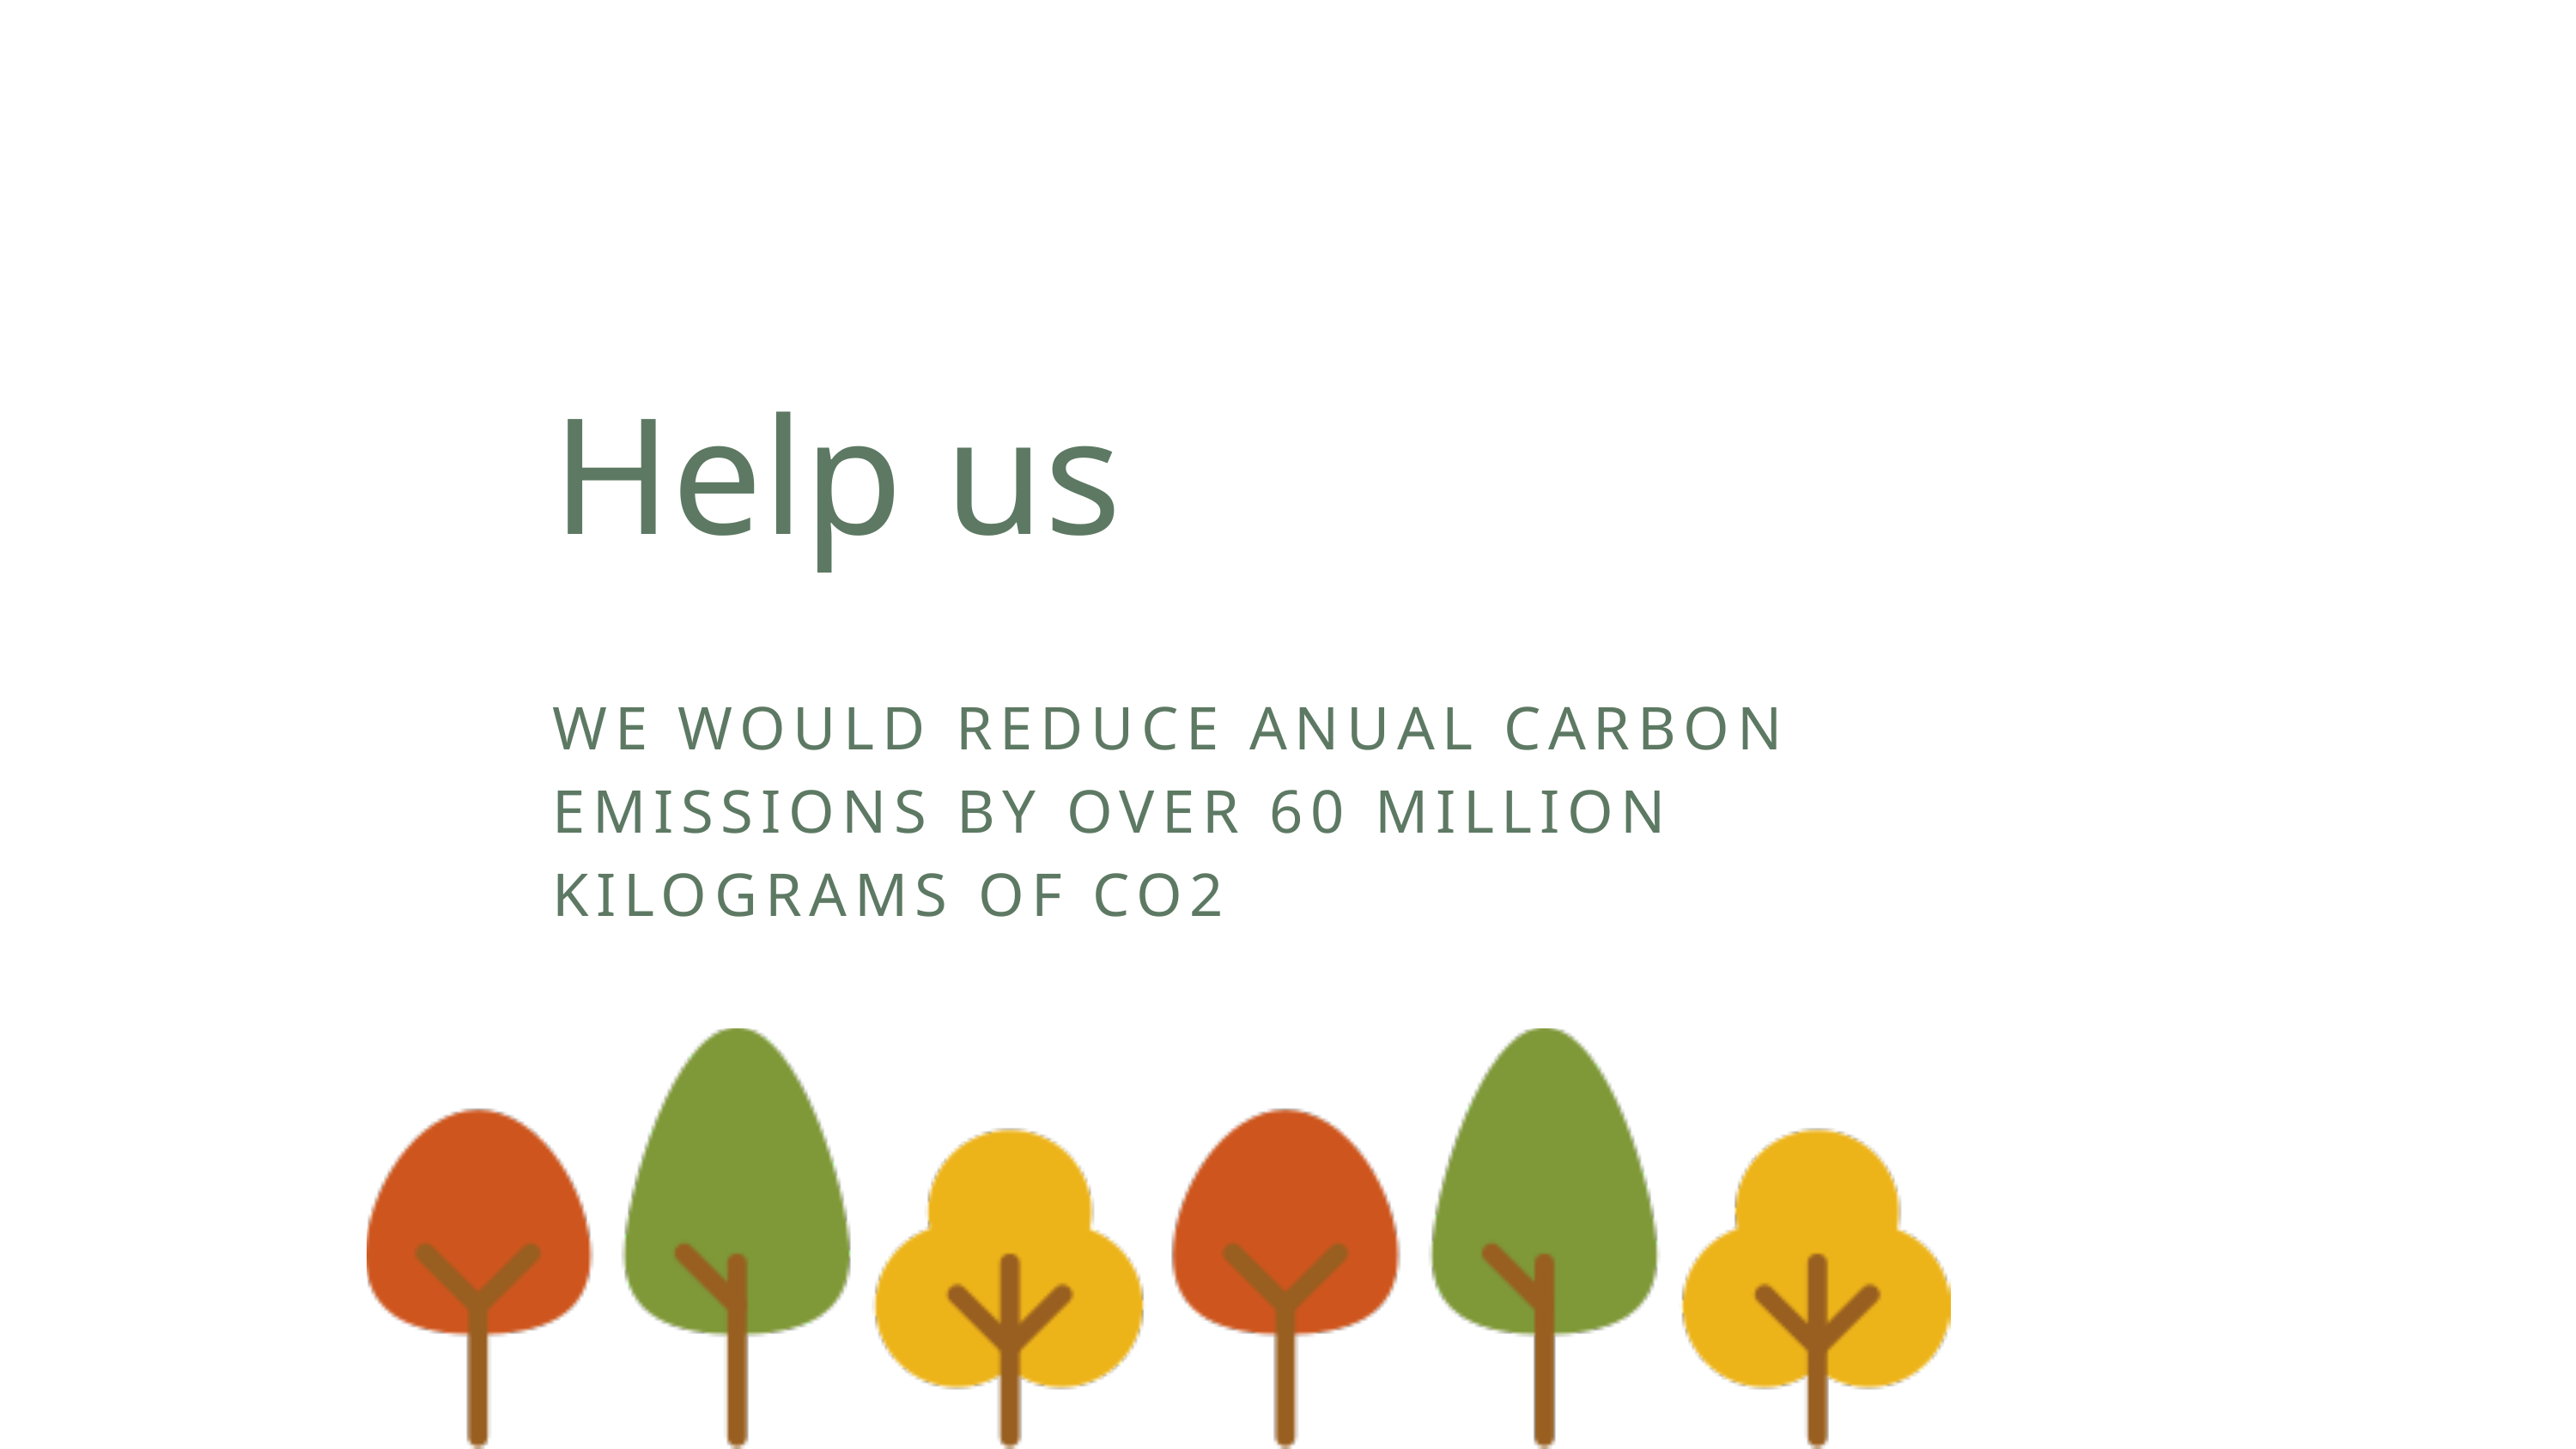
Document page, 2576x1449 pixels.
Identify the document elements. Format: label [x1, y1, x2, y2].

text_box [552, 391, 2024, 923]
picture [367, 1028, 1951, 1449]
